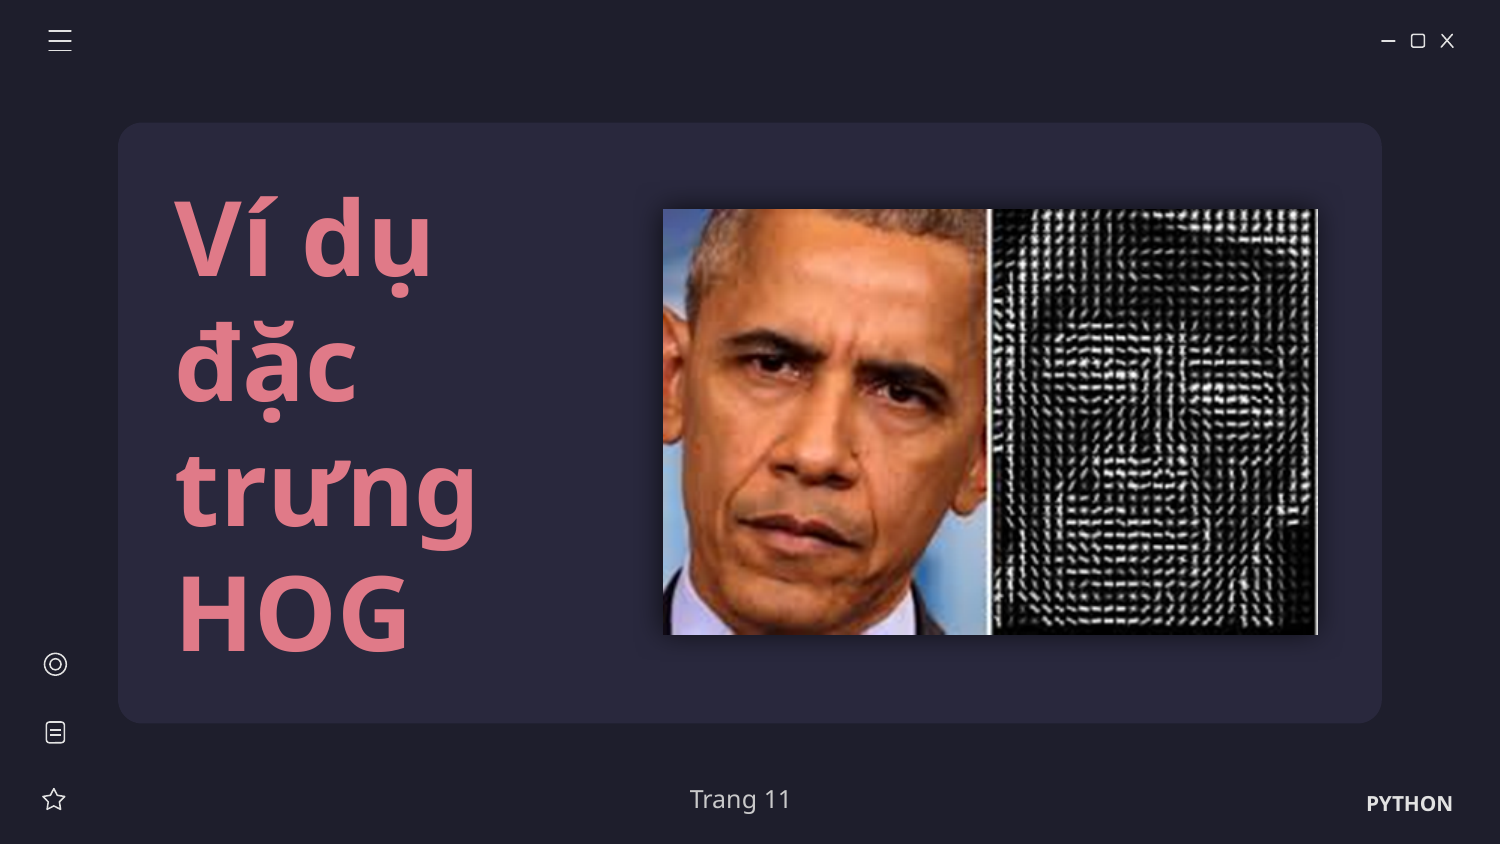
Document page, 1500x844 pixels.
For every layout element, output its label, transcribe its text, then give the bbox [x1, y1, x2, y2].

picture [662, 209, 1318, 635]
subtitle PYTHON [1278, 780, 1453, 826]
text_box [42, 653, 67, 810]
text_box [46, 27, 74, 32]
text_box Ví dụ đặc trưng HOG [159, 220, 614, 624]
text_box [48, 30, 72, 51]
slide_number Trang 11 [469, 777, 808, 823]
